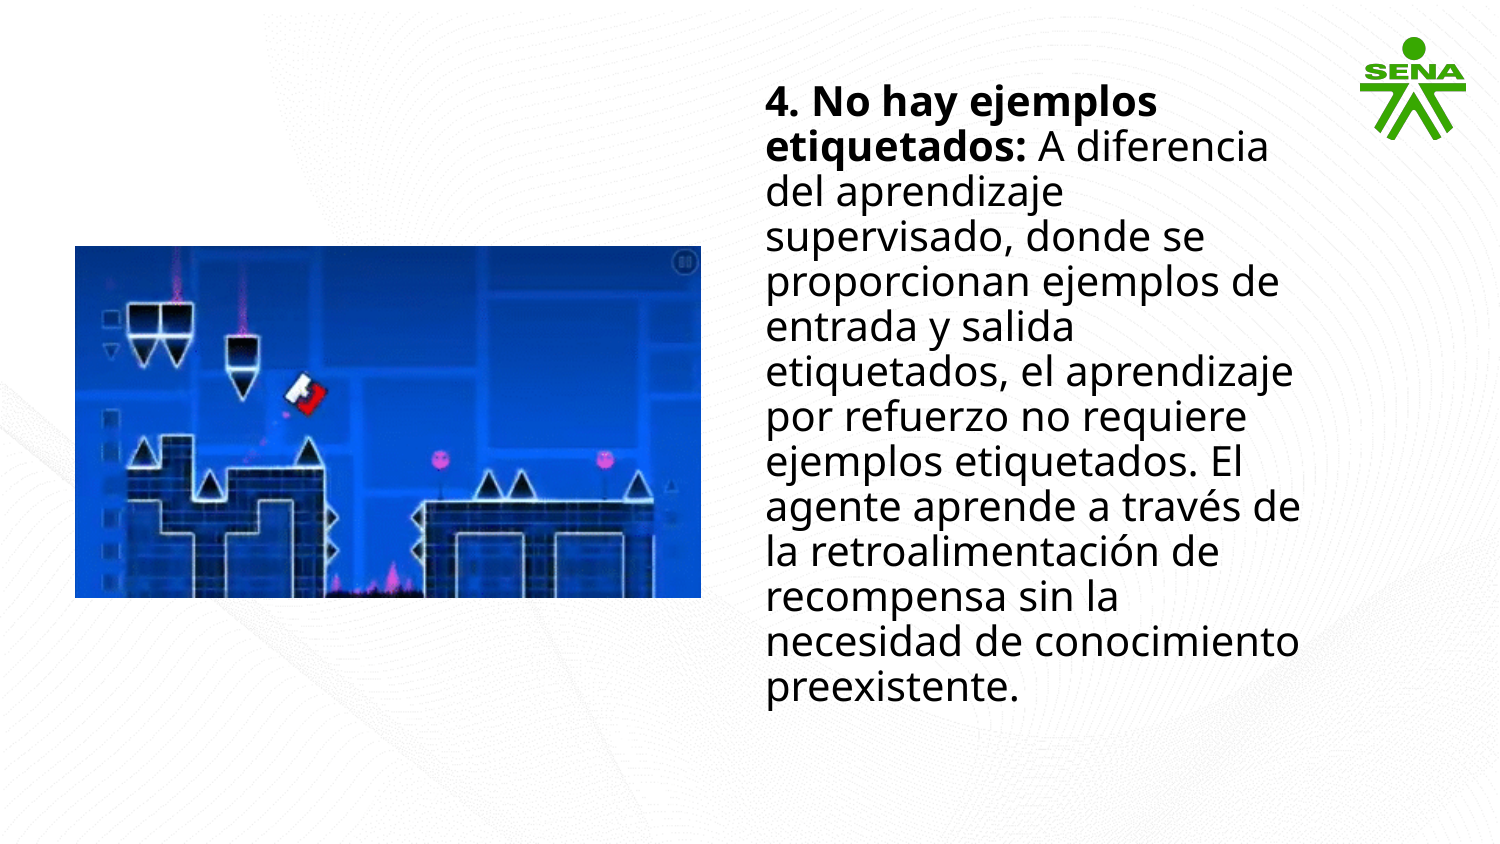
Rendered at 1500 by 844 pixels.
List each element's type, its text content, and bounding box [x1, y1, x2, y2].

picture [0, 0, 1500, 844]
text_box 4. No hay ejemplos etiquetados: A diferencia del aprendizaje supervisado, donde se proporcionan ejemplos de entrada y salida etiquetados, el aprendizaje por refuerzo no requiere ejemplos etiquetados. El agente aprende a través de la retroalimentación de recompensa sin la necesidad de conocimiento preexistente. [750, 65, 1332, 726]
